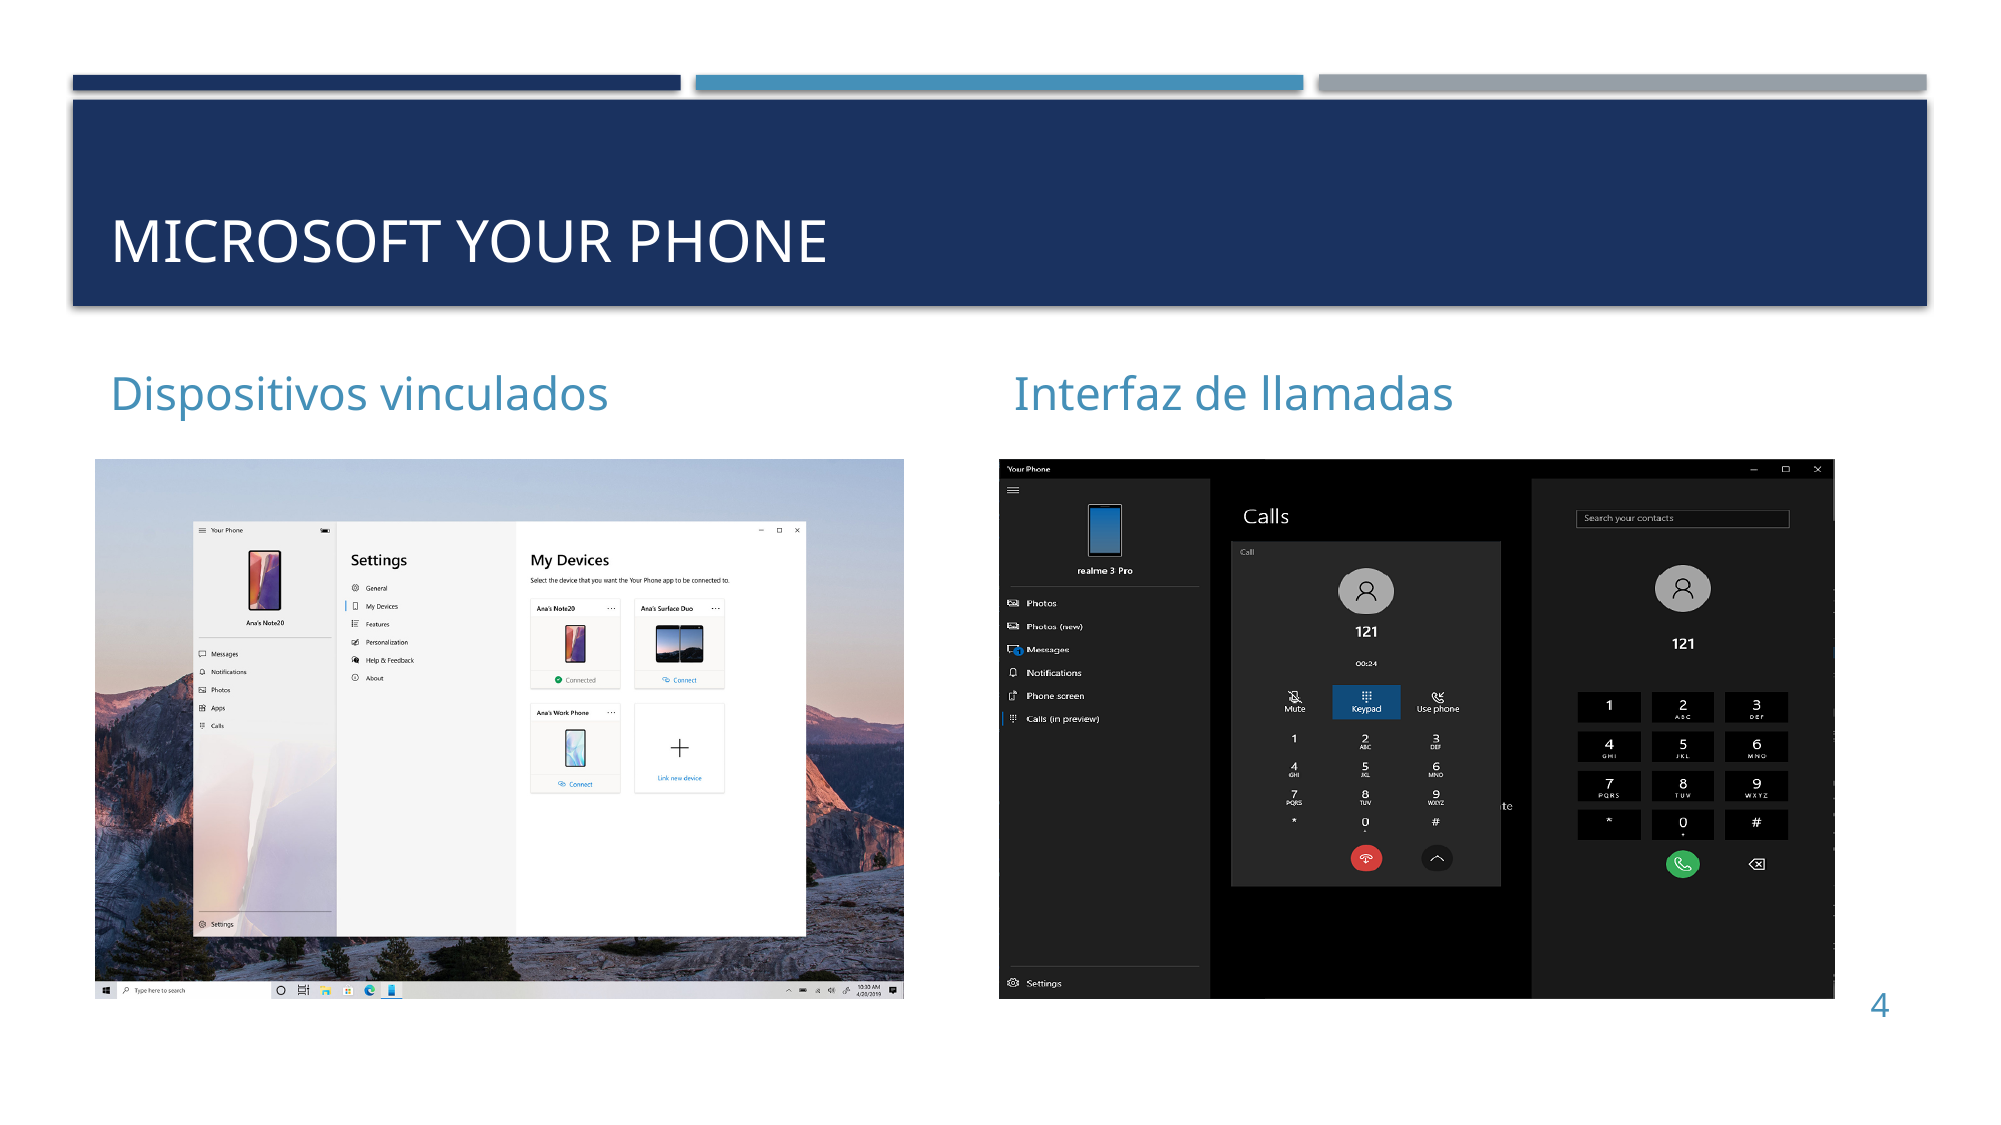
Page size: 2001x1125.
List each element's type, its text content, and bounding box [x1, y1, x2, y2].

list Dispositivos vinculados [95, 339, 930, 428]
title Microsoft your phone [95, 119, 1905, 282]
list Interfaz de llamadas [999, 336, 1835, 428]
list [999, 459, 1835, 1000]
slide_number 4 [1732, 977, 1905, 1037]
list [94, 459, 905, 1000]
